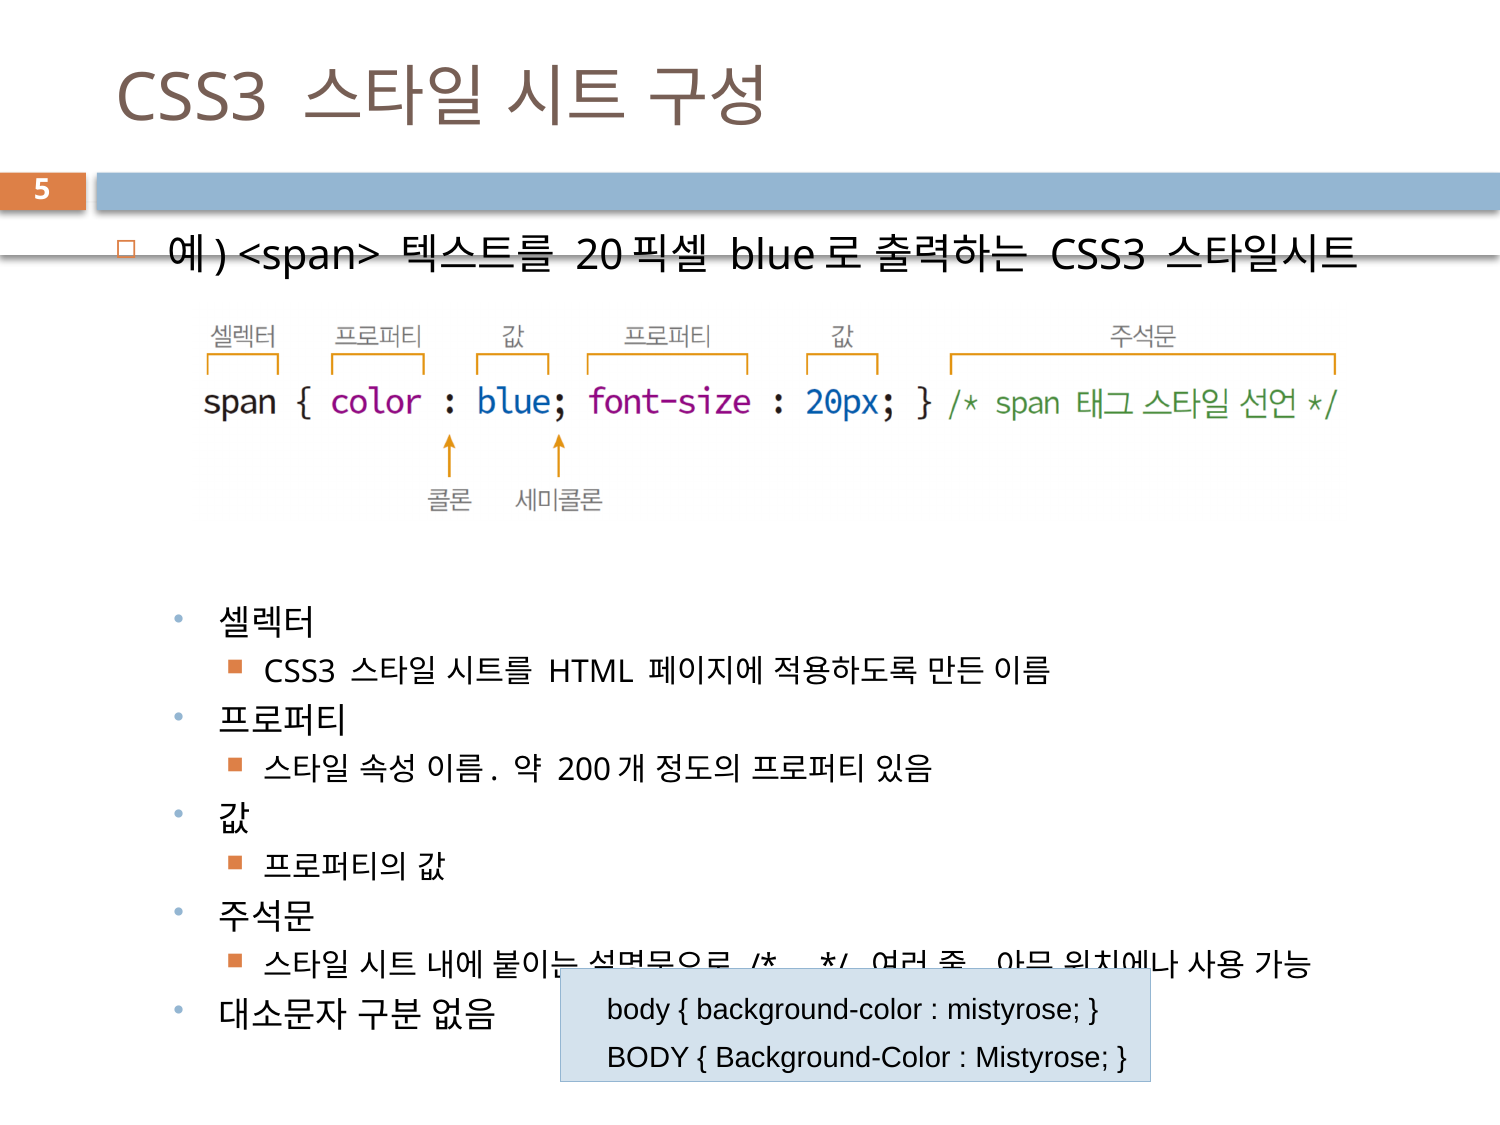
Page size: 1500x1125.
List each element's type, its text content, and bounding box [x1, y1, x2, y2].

title CSS3 스타일 시트 구성 [100, 37, 1438, 149]
slide_number 5 [0, 170, 87, 211]
list 예) <span> 텍스트를 20픽셀 blue로 출력하는 CSS3 스타일시트 셀렉터 CSS3 스타일 시트를 HTML 페이지에 적용하도록 만든 이름 프로퍼티 스타일 속성 이름. 약 200개 정도의 프로퍼티 있음 값 프로퍼티의 값 주석문 스타일 시트 내에 붙이는 설명문으로 /* ... */. 여러 줄, 아무 위치에나 사용 가능 대소문자 구분 없음 [100, 219, 1438, 1047]
picture [191, 302, 1347, 522]
text_box body { background-color : mistyrose; } BODY { Background-Color : Mistyrose; } [560, 968, 1151, 1082]
